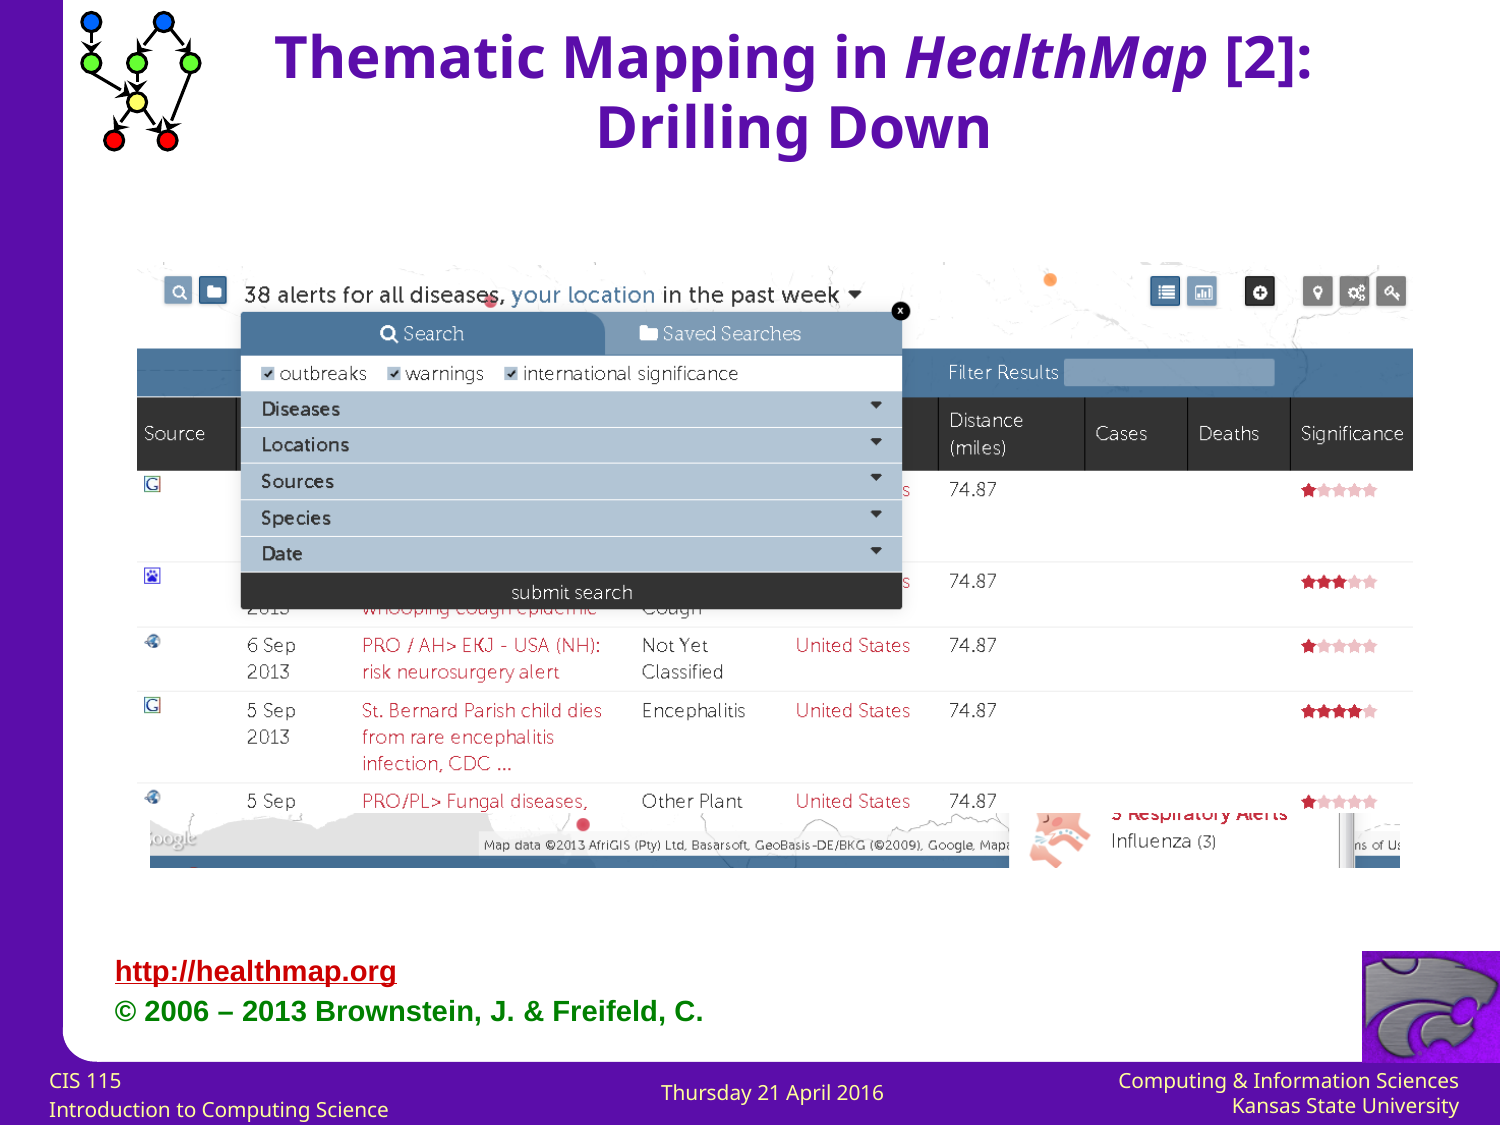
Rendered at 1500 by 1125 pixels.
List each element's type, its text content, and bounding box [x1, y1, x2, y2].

text_box http://healthmap.org © 2006 – 2013 Brownstein, J. & Freifeld, C. [99, 944, 800, 1036]
picture [137, 262, 1413, 868]
text_box Thematic Mapping in HealthMap [2]: Drilling Down [187, 12, 1400, 163]
picture [1362, 951, 1500, 1063]
